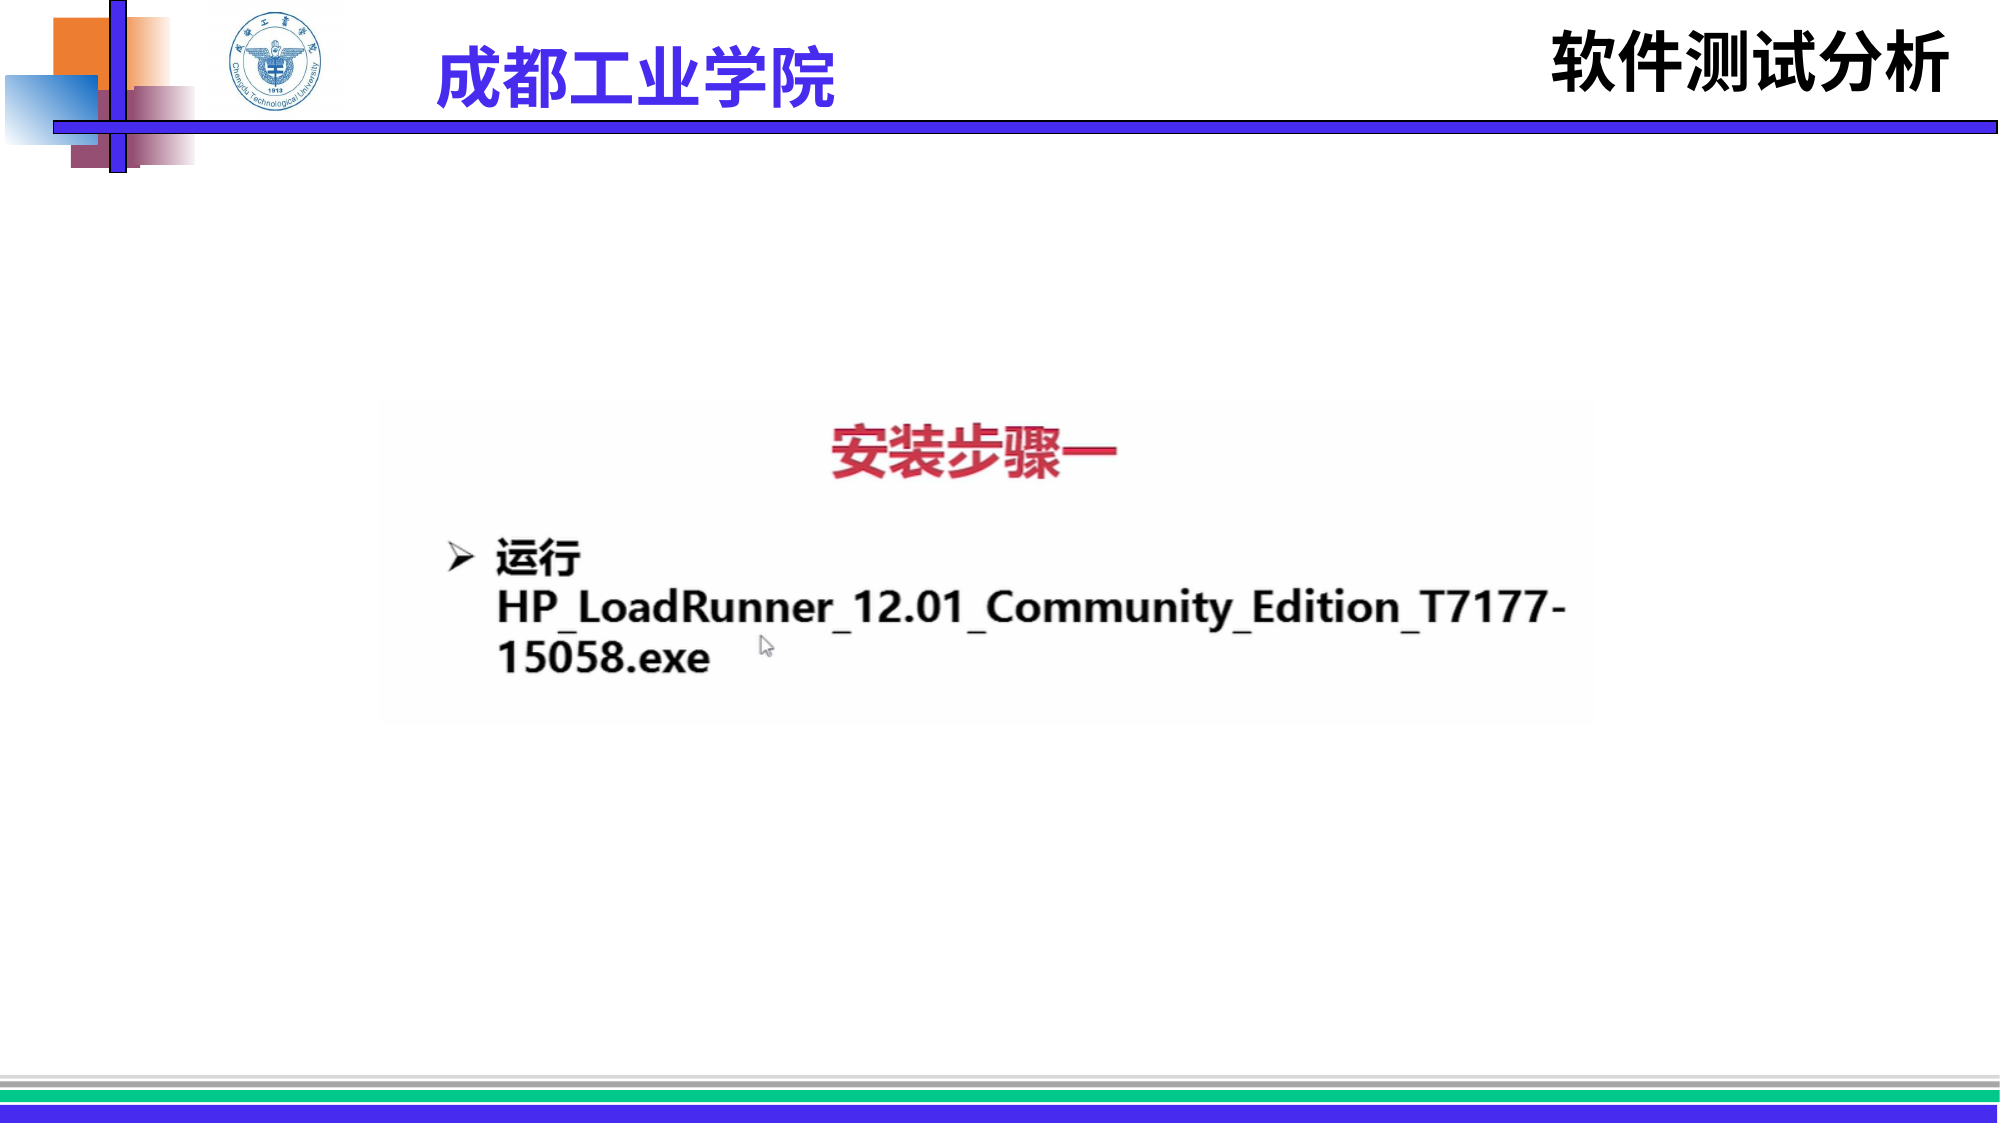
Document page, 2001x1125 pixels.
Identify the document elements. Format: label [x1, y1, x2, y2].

list [378, 400, 1594, 725]
picture [203, 0, 345, 120]
